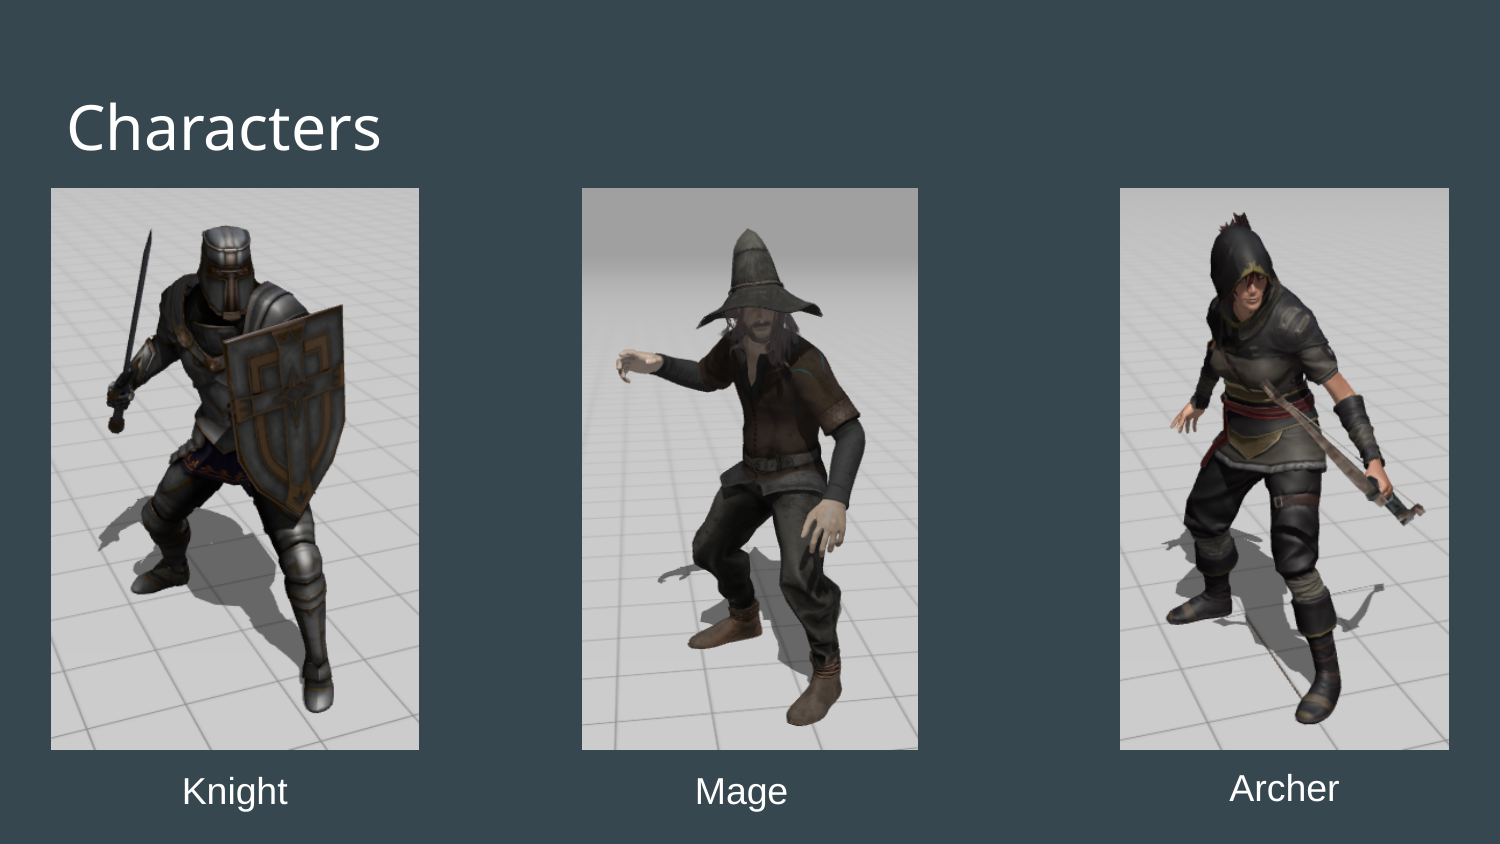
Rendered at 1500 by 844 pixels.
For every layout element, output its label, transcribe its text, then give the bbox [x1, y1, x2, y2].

title Characters [51, 72, 1449, 167]
picture [50, 188, 419, 750]
text_box Knight [127, 758, 342, 814]
text_box Mage [582, 757, 900, 809]
picture [582, 188, 918, 750]
text_box Archer [1195, 758, 1373, 806]
picture [1119, 188, 1450, 750]
